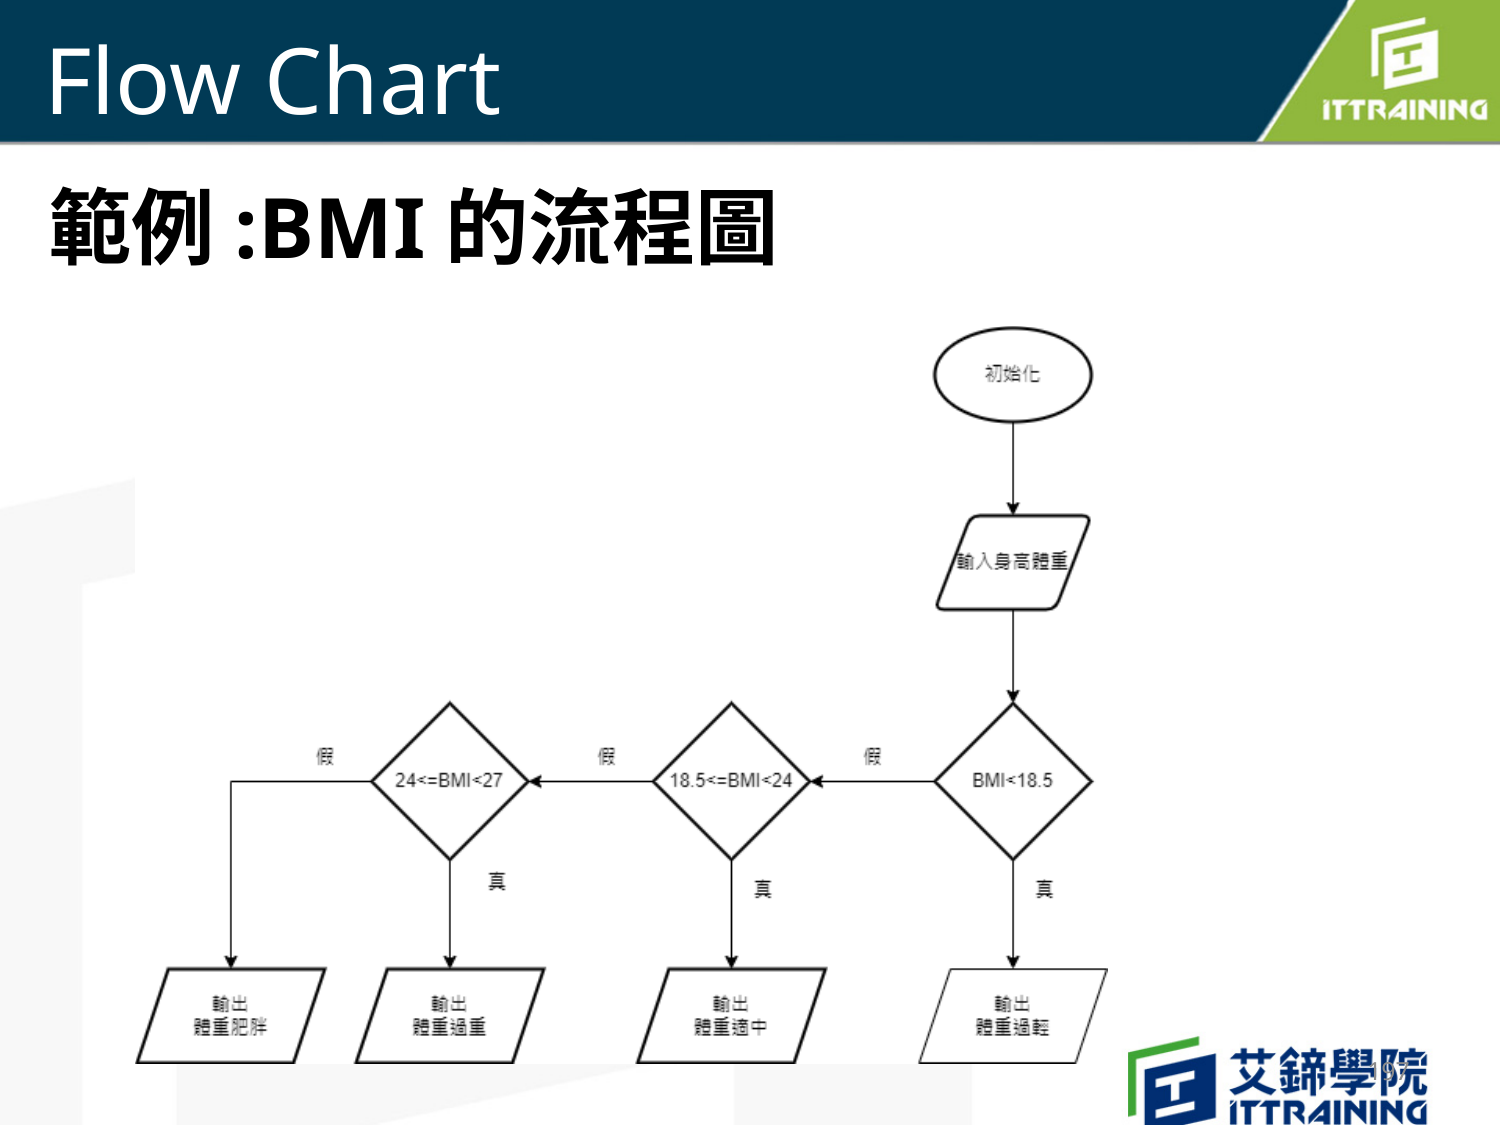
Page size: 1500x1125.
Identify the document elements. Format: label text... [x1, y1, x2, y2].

title Flow Chart [29, 0, 1380, 172]
slide_number 197 [1074, 1042, 1425, 1103]
picture [0, 0, 1500, 1125]
text_box 範例:BMI的流程圖 [33, 167, 1418, 911]
